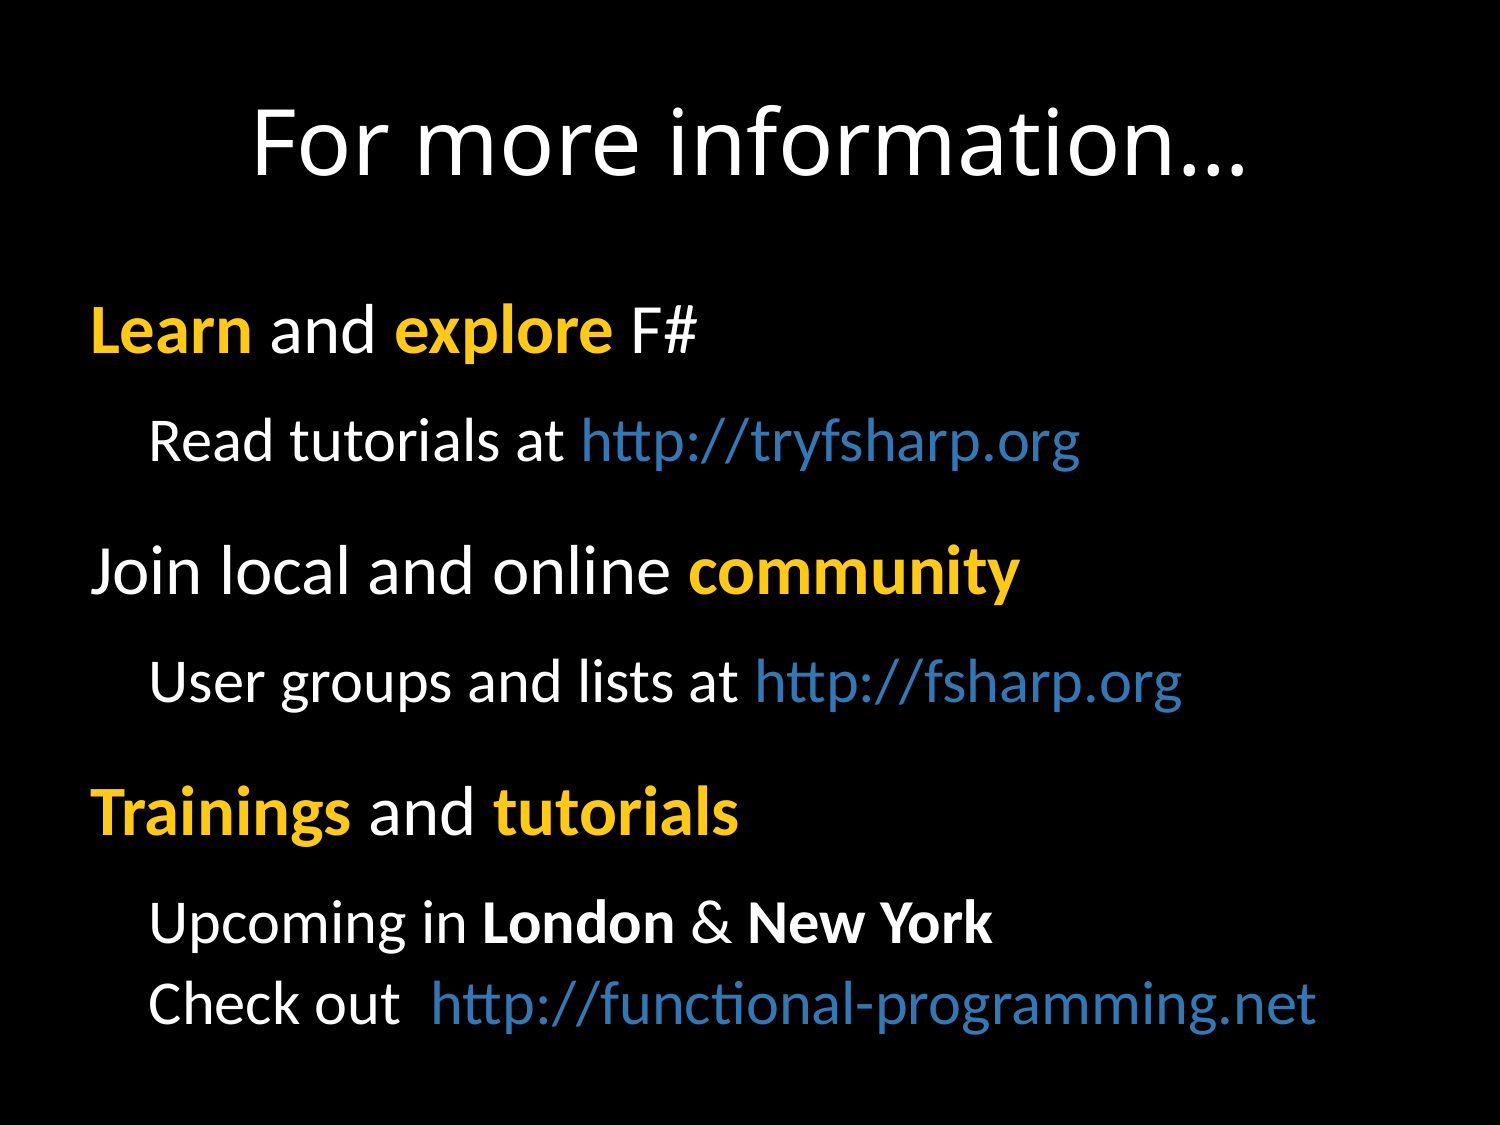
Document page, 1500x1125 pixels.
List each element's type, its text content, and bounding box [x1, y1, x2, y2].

title For more information… [75, 45, 1425, 233]
list Learn and explore F# Read tutorials at http://tryfsharp.org Join local and online community User groups and lists at http://fsharp.org Trainings and tutorials Upcoming in London & New York Check out http://functional-programming.net [75, 275, 1425, 1063]
